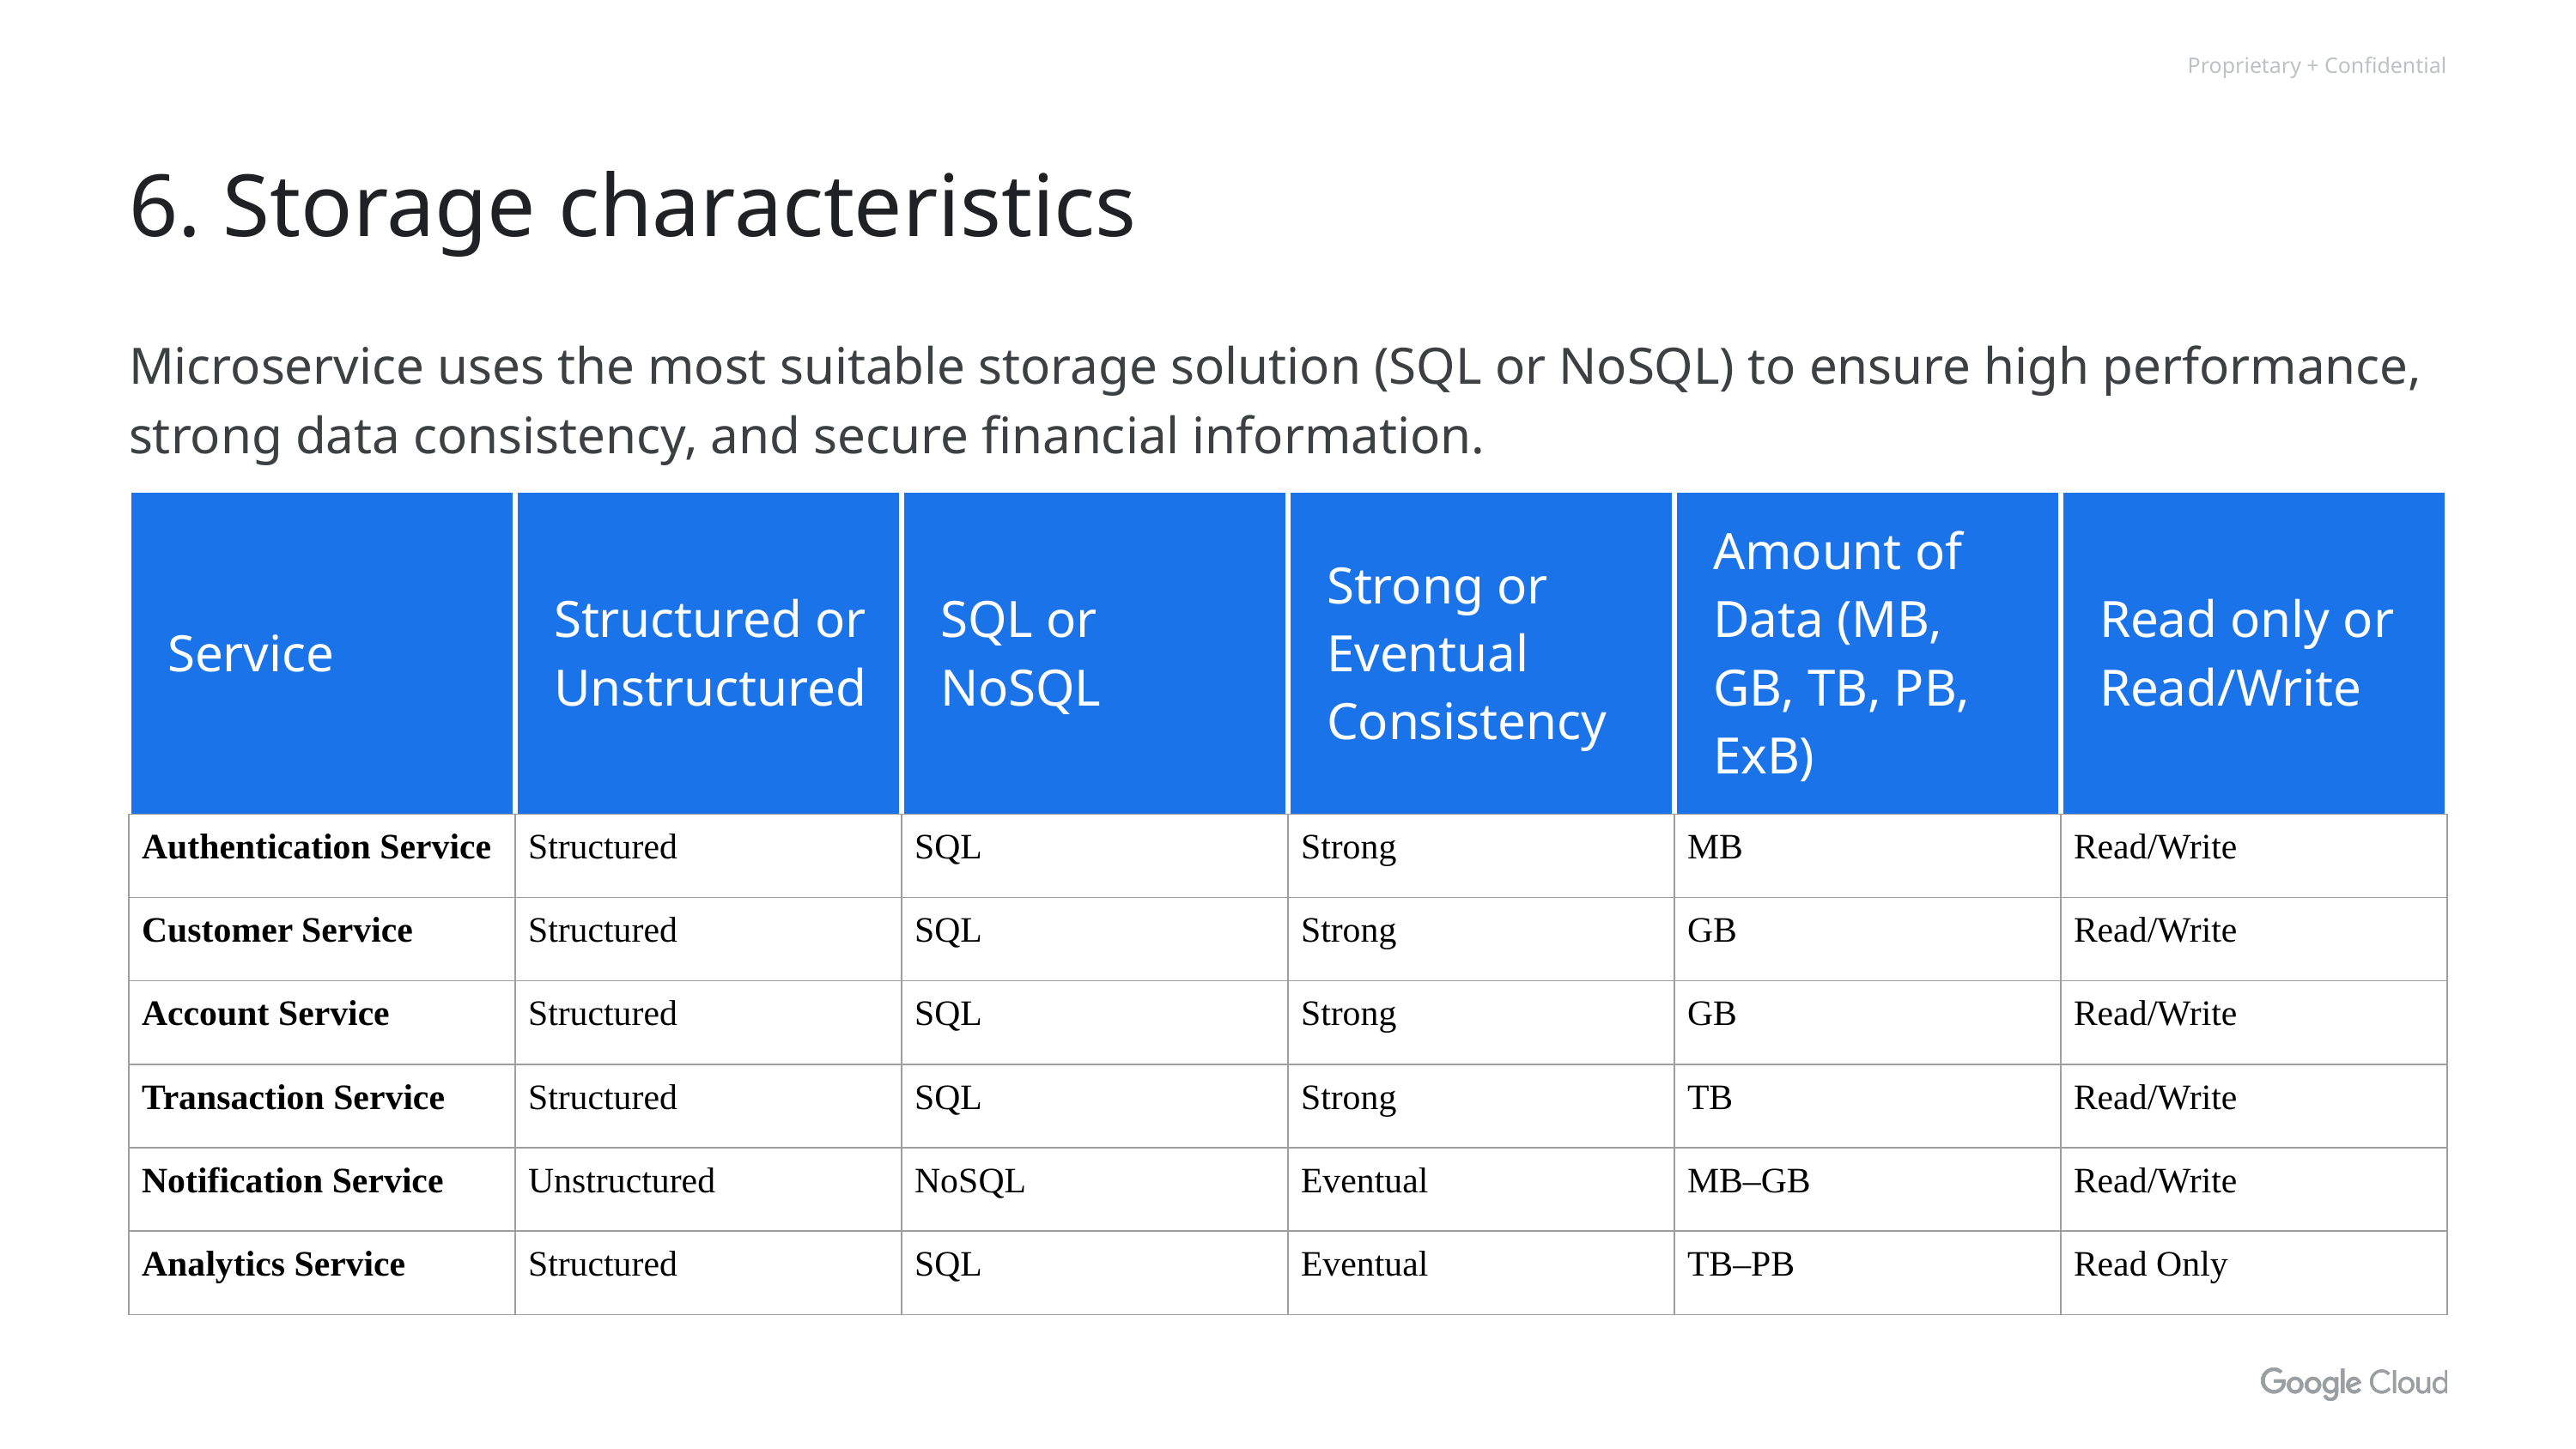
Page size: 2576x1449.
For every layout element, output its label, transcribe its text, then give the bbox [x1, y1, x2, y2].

table_cell SQL [902, 1065, 1287, 1147]
table_cell Read/Write [2062, 1149, 2446, 1230]
table_cell Strong [1289, 1065, 1674, 1147]
table_header SQL or NoSQL [904, 493, 1285, 814]
table_cell Eventual [1289, 1149, 1674, 1230]
table_cell Transaction Service [130, 1065, 514, 1147]
table_cell Notification Service [130, 1149, 514, 1230]
table_cell MB [1675, 815, 2060, 897]
table_cell Read/Write [2062, 981, 2446, 1064]
table_cell Read/Write [2062, 898, 2446, 980]
table_cell Read Only [2062, 1232, 2446, 1314]
table_cell SQL [902, 898, 1287, 980]
table_cell NoSQL [902, 1149, 1287, 1230]
list Microservice uses the most suitable storage solution (SQL or NoSQL) to ensure high performance, strong data consistency, and secure financial information. [129, 325, 2447, 461]
table_header Structured or Unstructured [518, 493, 899, 814]
table_header Service [131, 493, 513, 814]
table_cell Strong [1289, 981, 1674, 1064]
table_cell Strong [1289, 815, 1674, 897]
table_cell Account Service [130, 981, 514, 1064]
table_cell Structured [516, 1232, 901, 1314]
table_cell SQL [902, 815, 1287, 897]
table_cell Strong [1289, 898, 1674, 980]
table_cell GB [1675, 898, 2060, 980]
table_cell SQL [902, 1232, 1287, 1314]
table_cell Structured [516, 1065, 901, 1147]
table_cell Eventual [1289, 1232, 1674, 1314]
table_cell Structured [516, 815, 901, 897]
table_cell Structured [516, 981, 901, 1064]
table_cell MB–GB [1675, 1149, 2060, 1230]
title 6. Storage characteristics [129, 130, 1667, 296]
table_cell GB [1675, 981, 2060, 1064]
table_cell TB [1675, 1065, 2060, 1147]
table_cell Read/Write [2062, 1065, 2446, 1147]
table_cell Analytics Service [130, 1232, 514, 1314]
picture [2261, 1367, 2447, 1401]
table_cell Unstructured [516, 1149, 901, 1230]
table_cell Authentication Service [130, 815, 514, 897]
table_cell Customer Service [130, 898, 514, 980]
table_header Strong or Eventual Consistency [1291, 493, 1672, 814]
table_header Read only or Read/Write [2063, 493, 2445, 814]
table_cell SQL [902, 981, 1287, 1064]
table_cell TB–PB [1675, 1232, 2060, 1314]
table_cell Structured [516, 898, 901, 980]
table_cell Read/Write [2062, 815, 2446, 897]
table_header Amount of Data (MB, GB, TB, PB, ExB) [1677, 493, 2058, 814]
